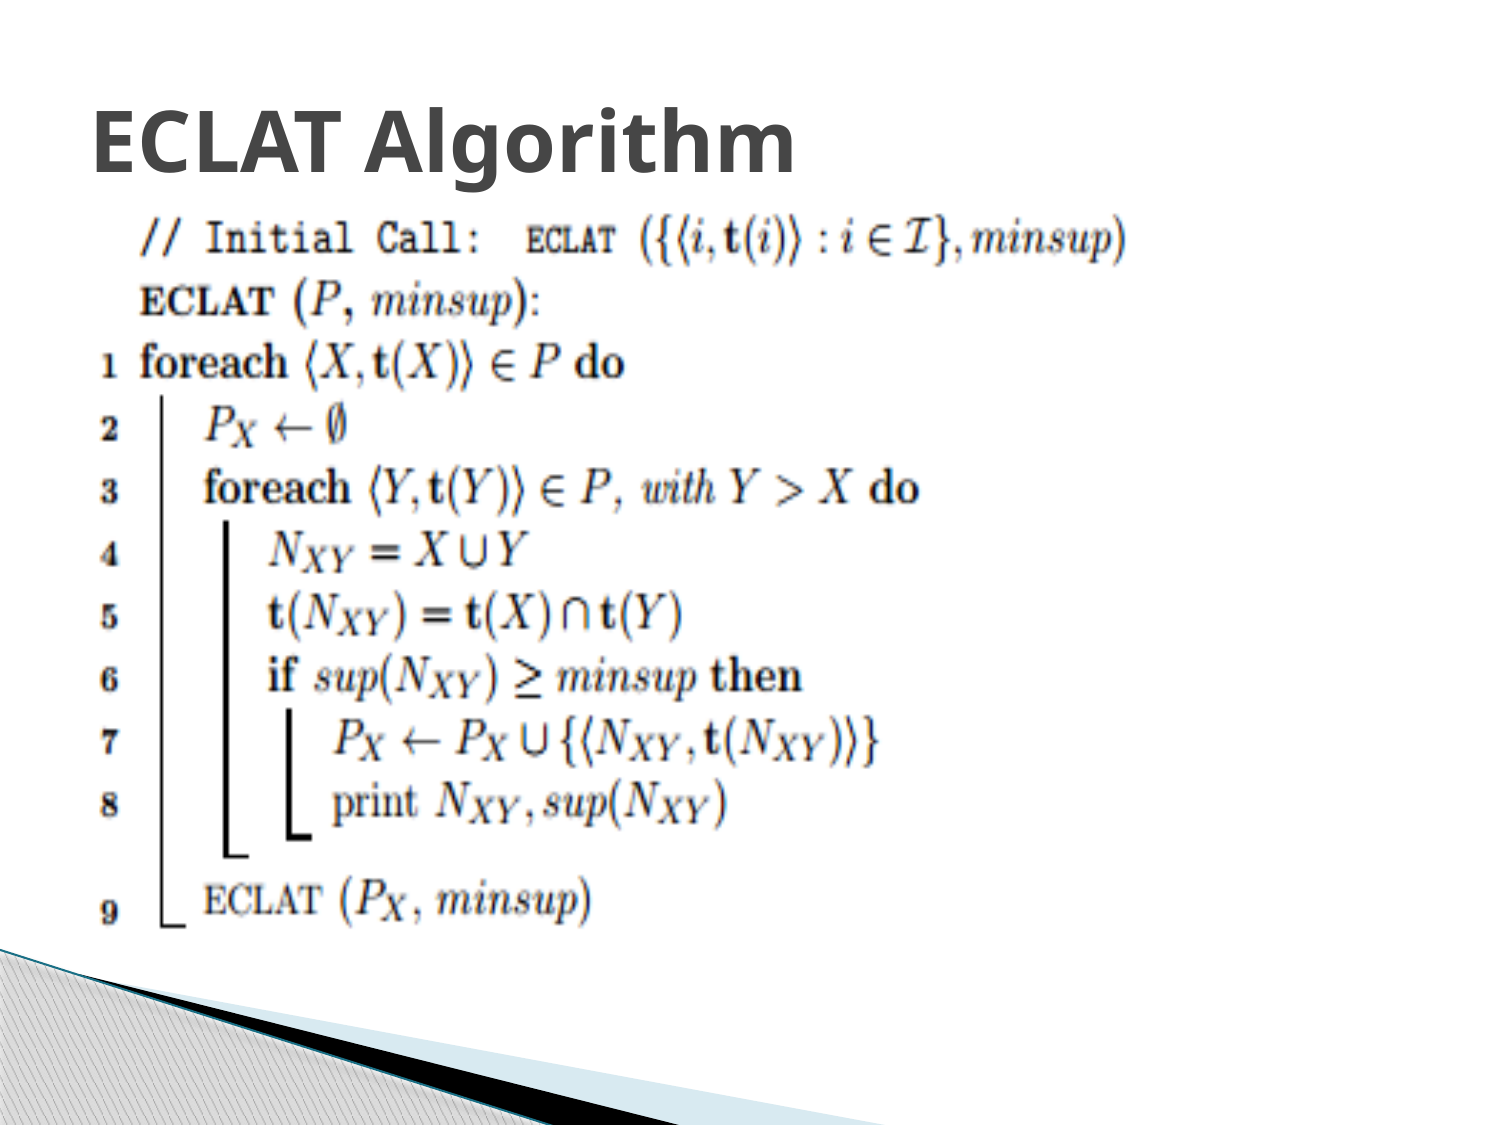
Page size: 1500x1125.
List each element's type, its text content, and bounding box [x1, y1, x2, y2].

title ECLAT Algorithm [75, 45, 1425, 233]
picture [38, 212, 1177, 951]
